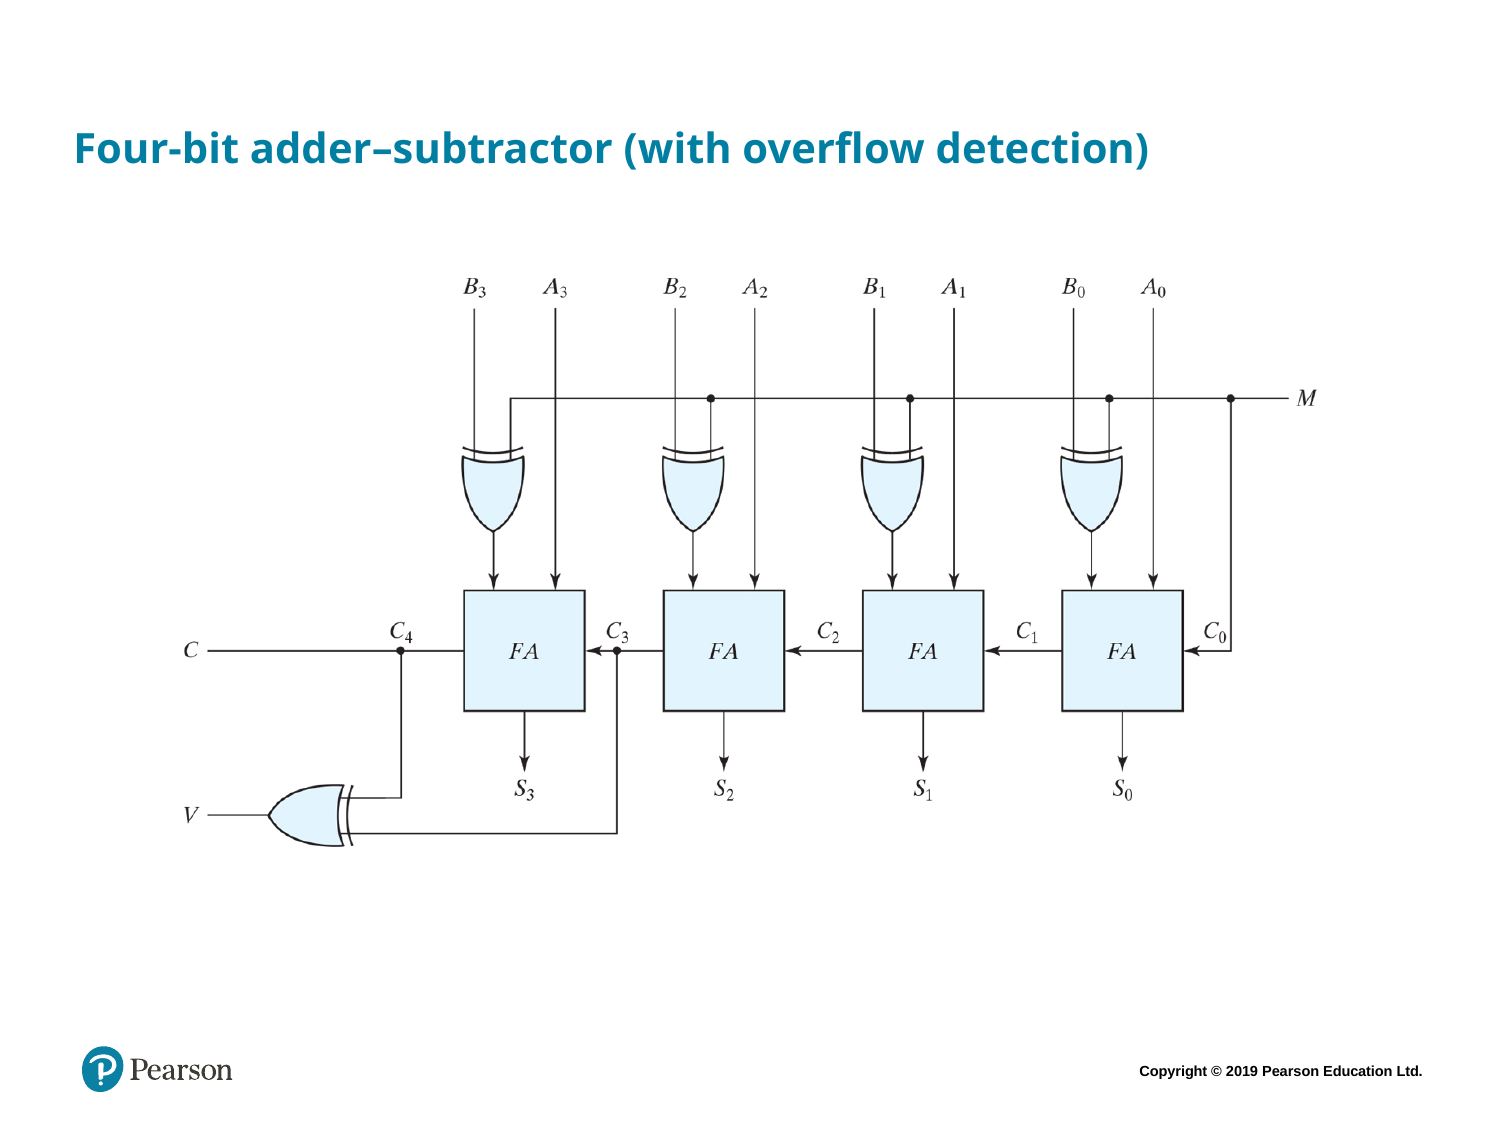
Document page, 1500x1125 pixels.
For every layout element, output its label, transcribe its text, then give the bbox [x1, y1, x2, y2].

picture [180, 274, 1320, 851]
title Four-bit adder–subtractor (with overflow detection) [73, 71, 1450, 175]
